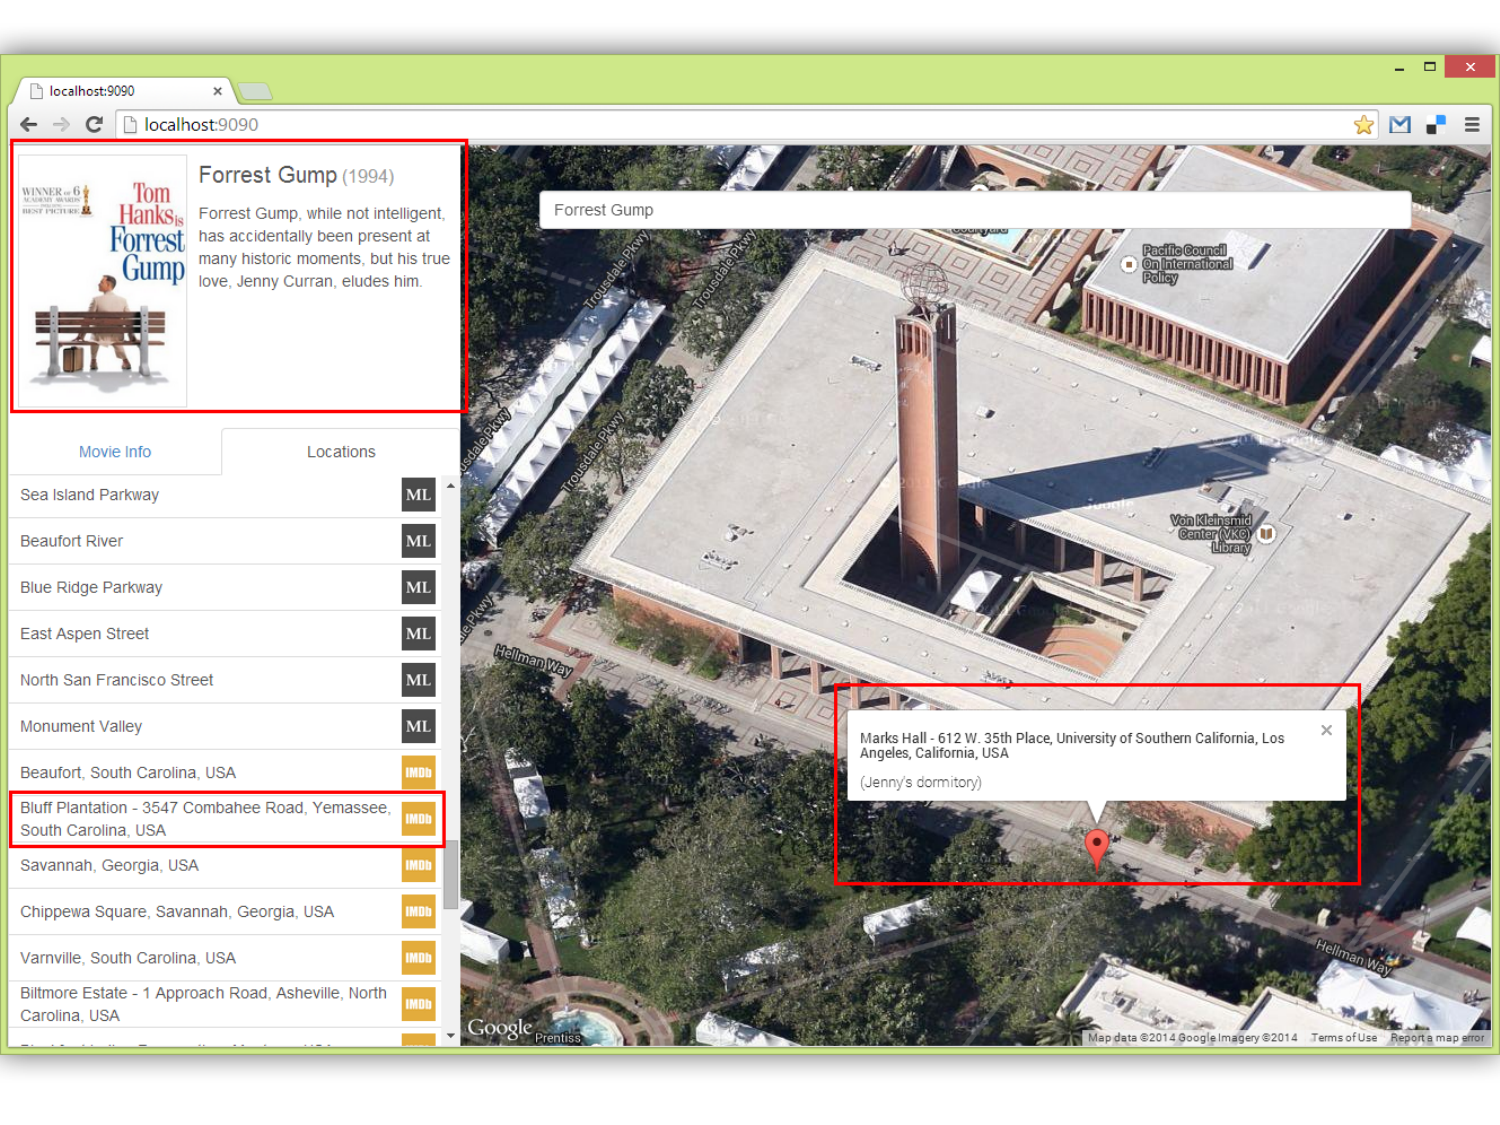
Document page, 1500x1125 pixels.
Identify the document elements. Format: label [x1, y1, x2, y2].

picture [0, 54, 1500, 1055]
